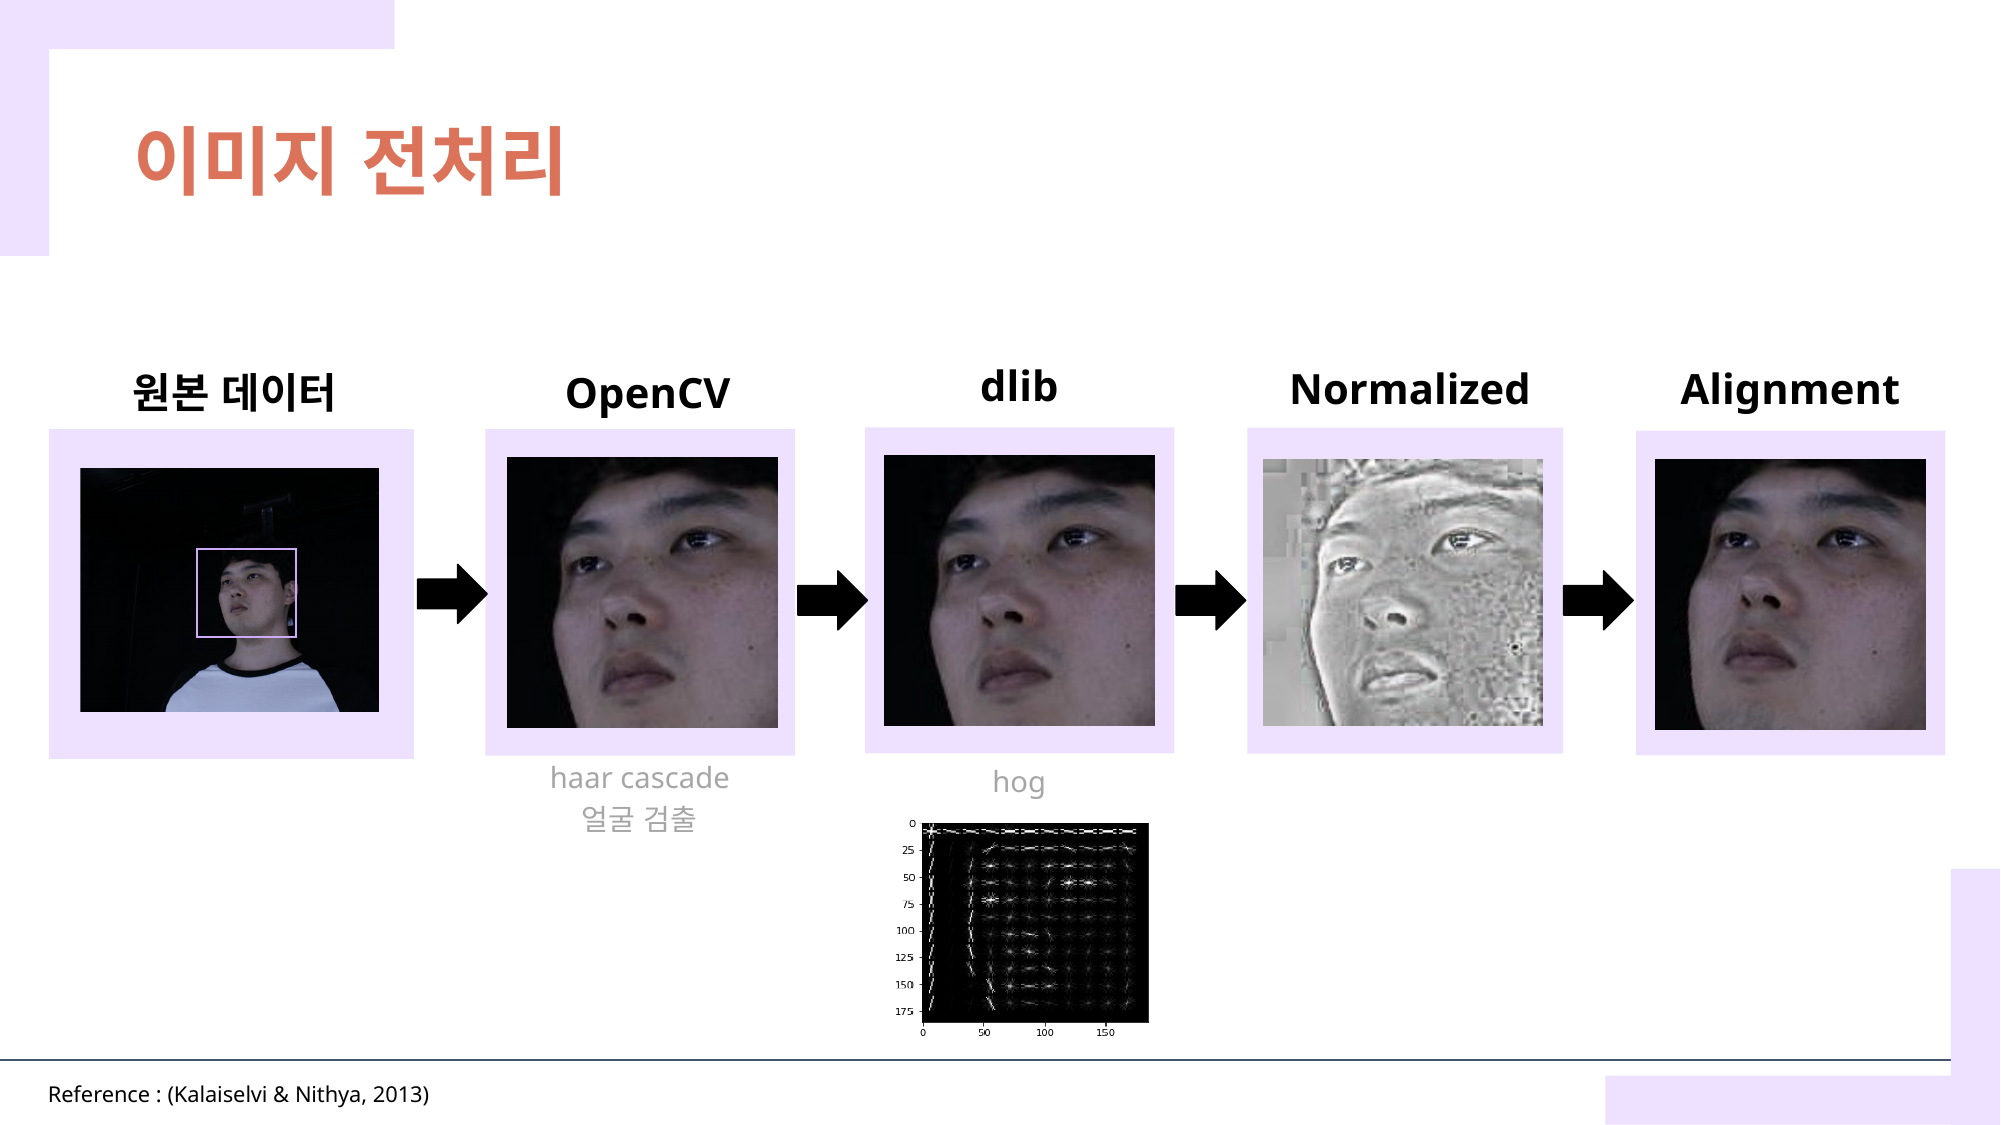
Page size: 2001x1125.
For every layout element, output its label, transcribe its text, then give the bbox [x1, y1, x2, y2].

text_box haar cascade 얼굴 검출 [469, 732, 811, 857]
text_box Alignment [1635, 343, 1946, 434]
picture [884, 455, 1155, 726]
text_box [1605, 868, 2000, 1125]
text_box [1636, 434, 1946, 756]
text_box [49, 429, 414, 759]
text_box OpenCV [493, 346, 803, 437]
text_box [0, 0, 395, 256]
text_box [1176, 570, 1246, 630]
text_box 원본 데이터 [80, 346, 390, 429]
text_box [1563, 570, 1634, 630]
picture [507, 457, 778, 728]
text_box [417, 564, 488, 624]
text_box [797, 570, 868, 630]
picture [887, 813, 1155, 1044]
text_box Reference : (Kalaiselvi & Nithya, 2013) [33, 1067, 445, 1114]
text_box [485, 429, 795, 732]
text_box hog [940, 745, 1099, 813]
text_box [865, 431, 1175, 754]
text_box 이미지 전처리 [395, 106, 600, 212]
picture [1263, 459, 1543, 726]
picture [80, 468, 379, 712]
picture [1655, 459, 1926, 731]
text_box dlib [864, 340, 1175, 431]
text_box Normalized [1255, 343, 1565, 434]
text_box [1247, 427, 1564, 754]
